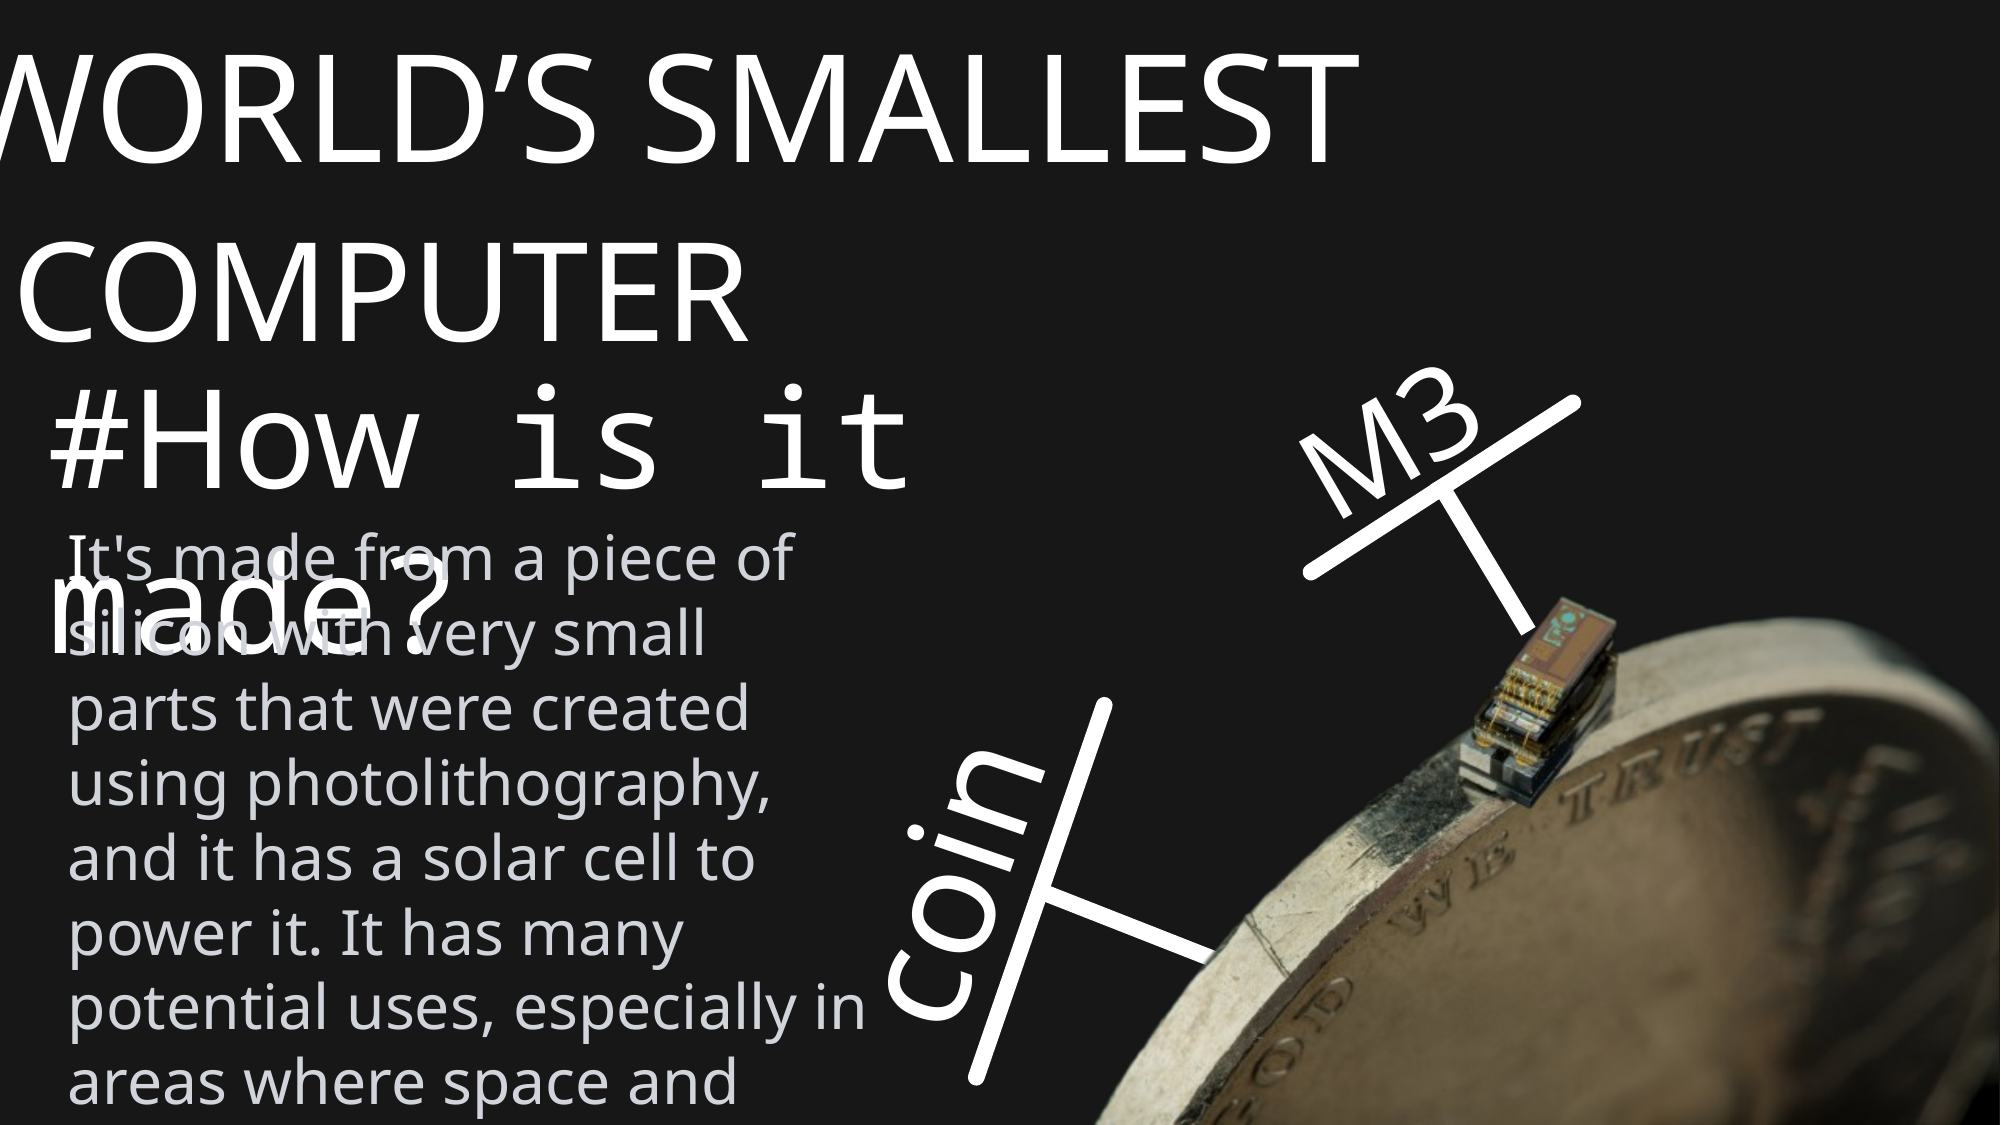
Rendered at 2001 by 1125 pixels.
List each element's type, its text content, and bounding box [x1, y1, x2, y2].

text_box THE WORLD’S SMALLEST [0, 4, 1814, 200]
text_box COMPUTER [0, 196, 1999, 377]
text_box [976, 705, 1041, 1078]
text_box It's made from a piece of silicon with very small parts that were created using photolithography, and it has a solar cell to power it. It has many potential uses, especially in areas where space and power are limited. [52, 510, 892, 1125]
text_box #How is it made? [33, 343, 1228, 689]
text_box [1310, 402, 1573, 487]
text_box M3 [1254, 287, 1548, 487]
picture [1041, 487, 1999, 1125]
text_box coin [892, 689, 1041, 1062]
